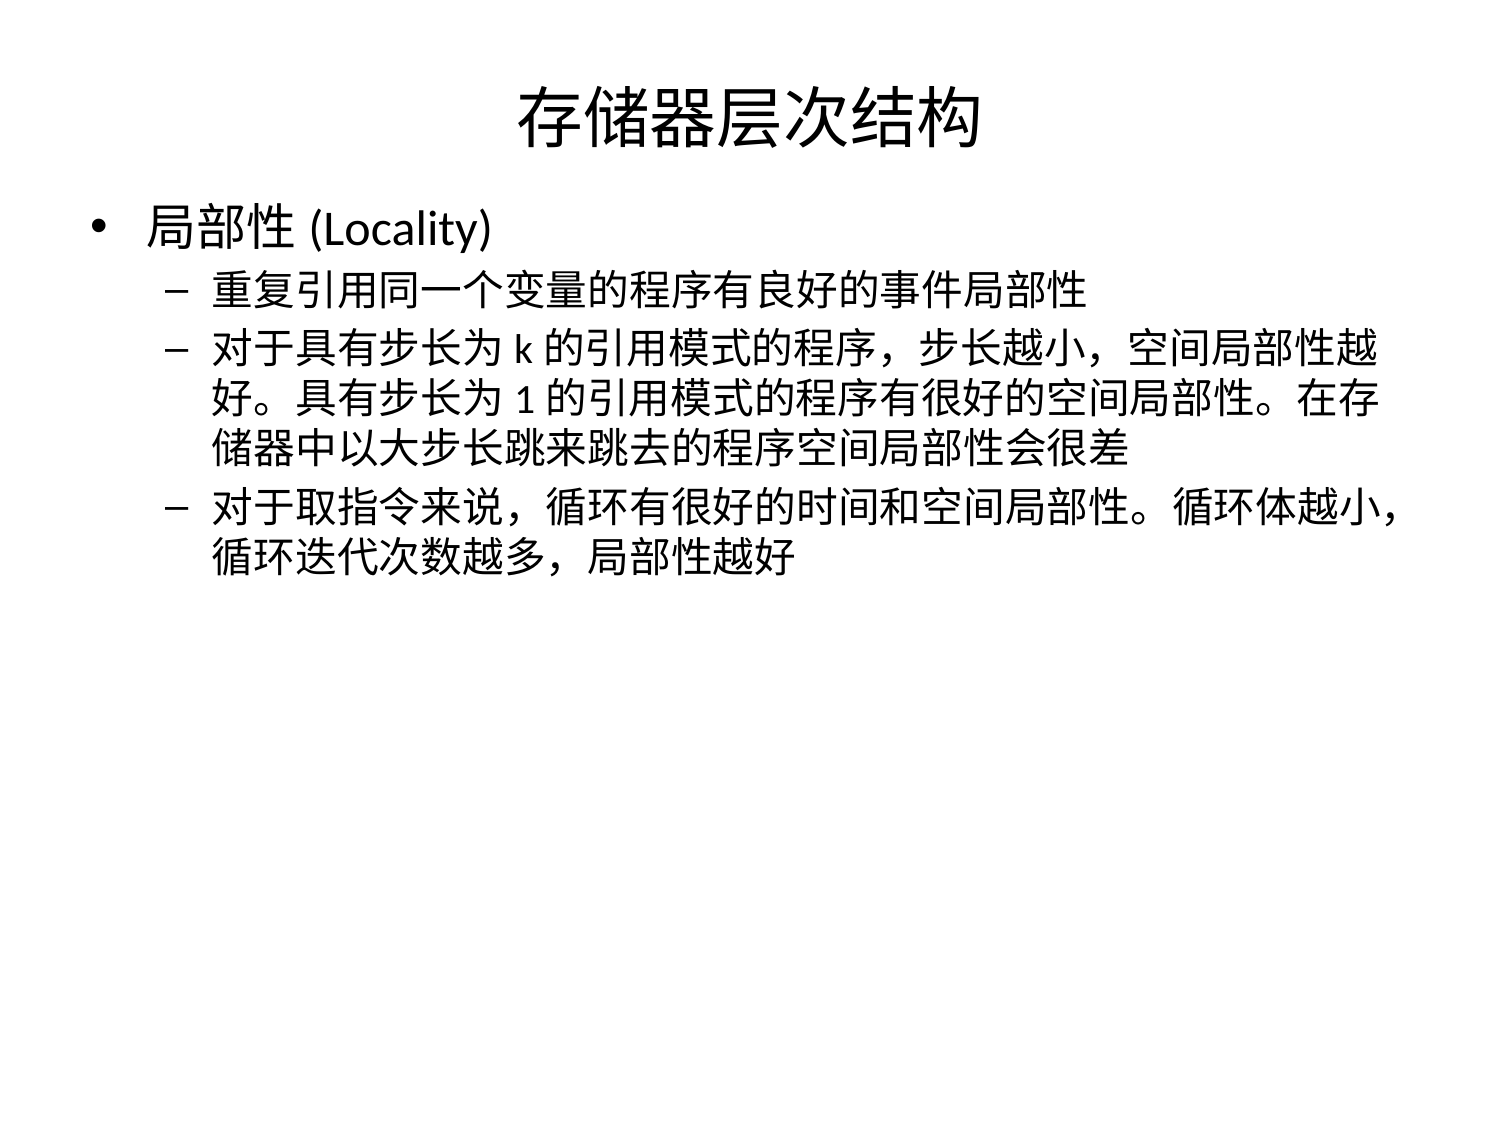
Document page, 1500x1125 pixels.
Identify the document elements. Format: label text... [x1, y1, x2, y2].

list 局部性(Locality) 重复引用同一个变量的程序有良好的事件局部性 对于具有步长为k的引用模式的程序，步长越小，空间局部性越好。具有步长为1的引用模式的程序有很好的空间局部性。在存储器中以大步长跳来跳去的程序空间局部性会很差 对于取指令来说，循环有很好的时间和空间局部性。循环体越小，循环迭代次数越多，局部性越好 [75, 187, 1425, 1100]
title 存储器层次结构 [75, 45, 1425, 187]
